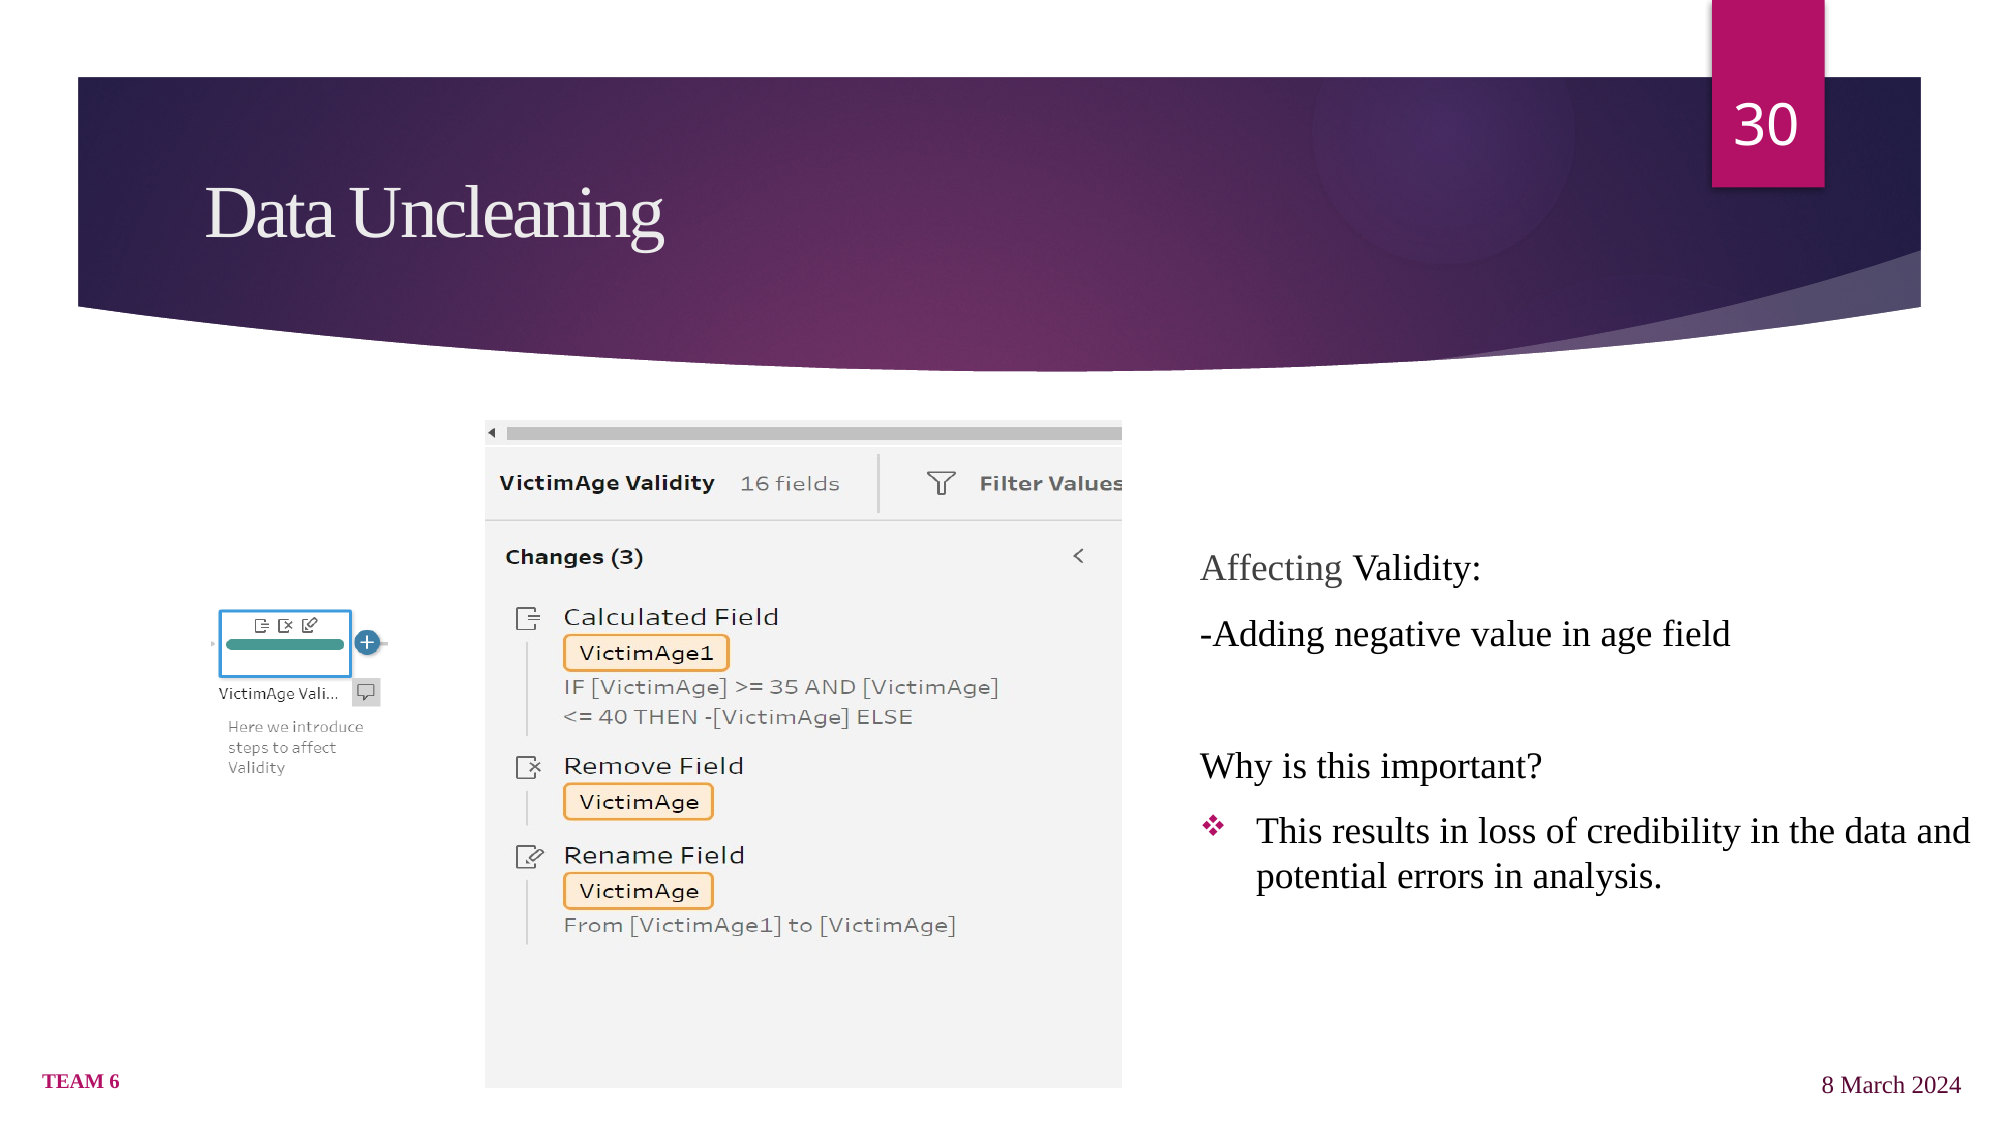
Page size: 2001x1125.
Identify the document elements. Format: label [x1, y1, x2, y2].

picture [211, 590, 388, 786]
text_box [0, 0, 2000, 1125]
picture [484, 419, 1123, 1088]
